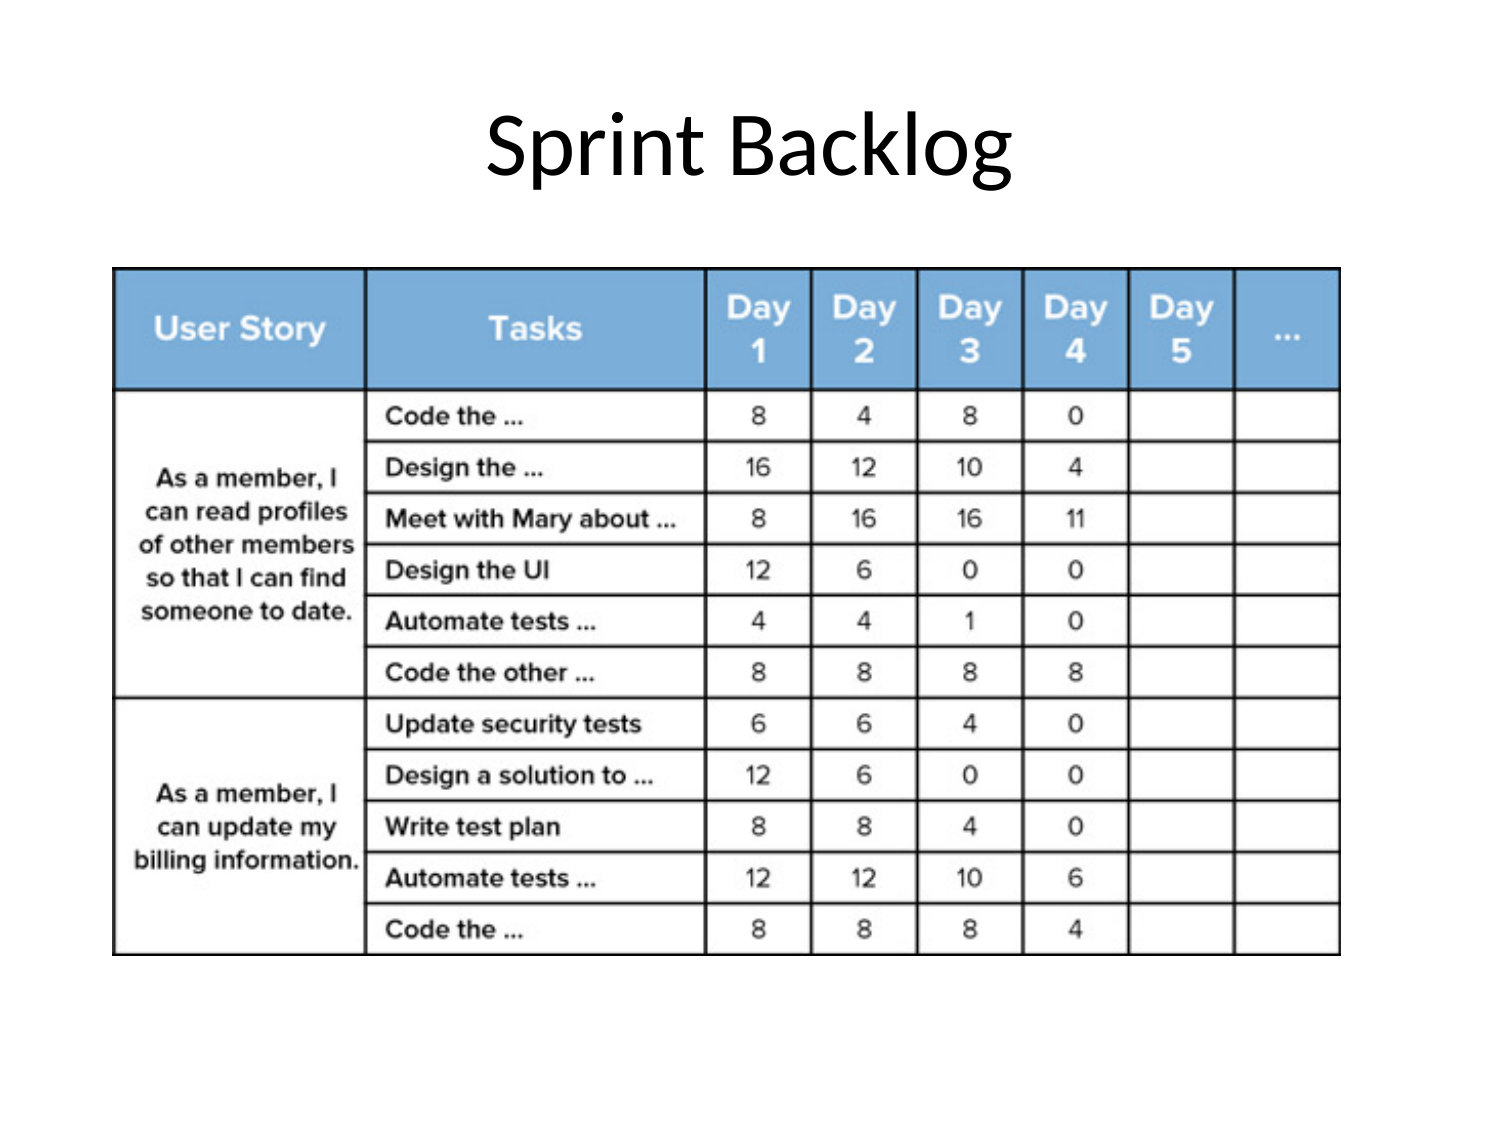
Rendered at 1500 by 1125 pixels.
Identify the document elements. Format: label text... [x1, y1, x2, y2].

picture [111, 266, 1341, 956]
text_box Sprint Backlog [74, 45, 1425, 233]
